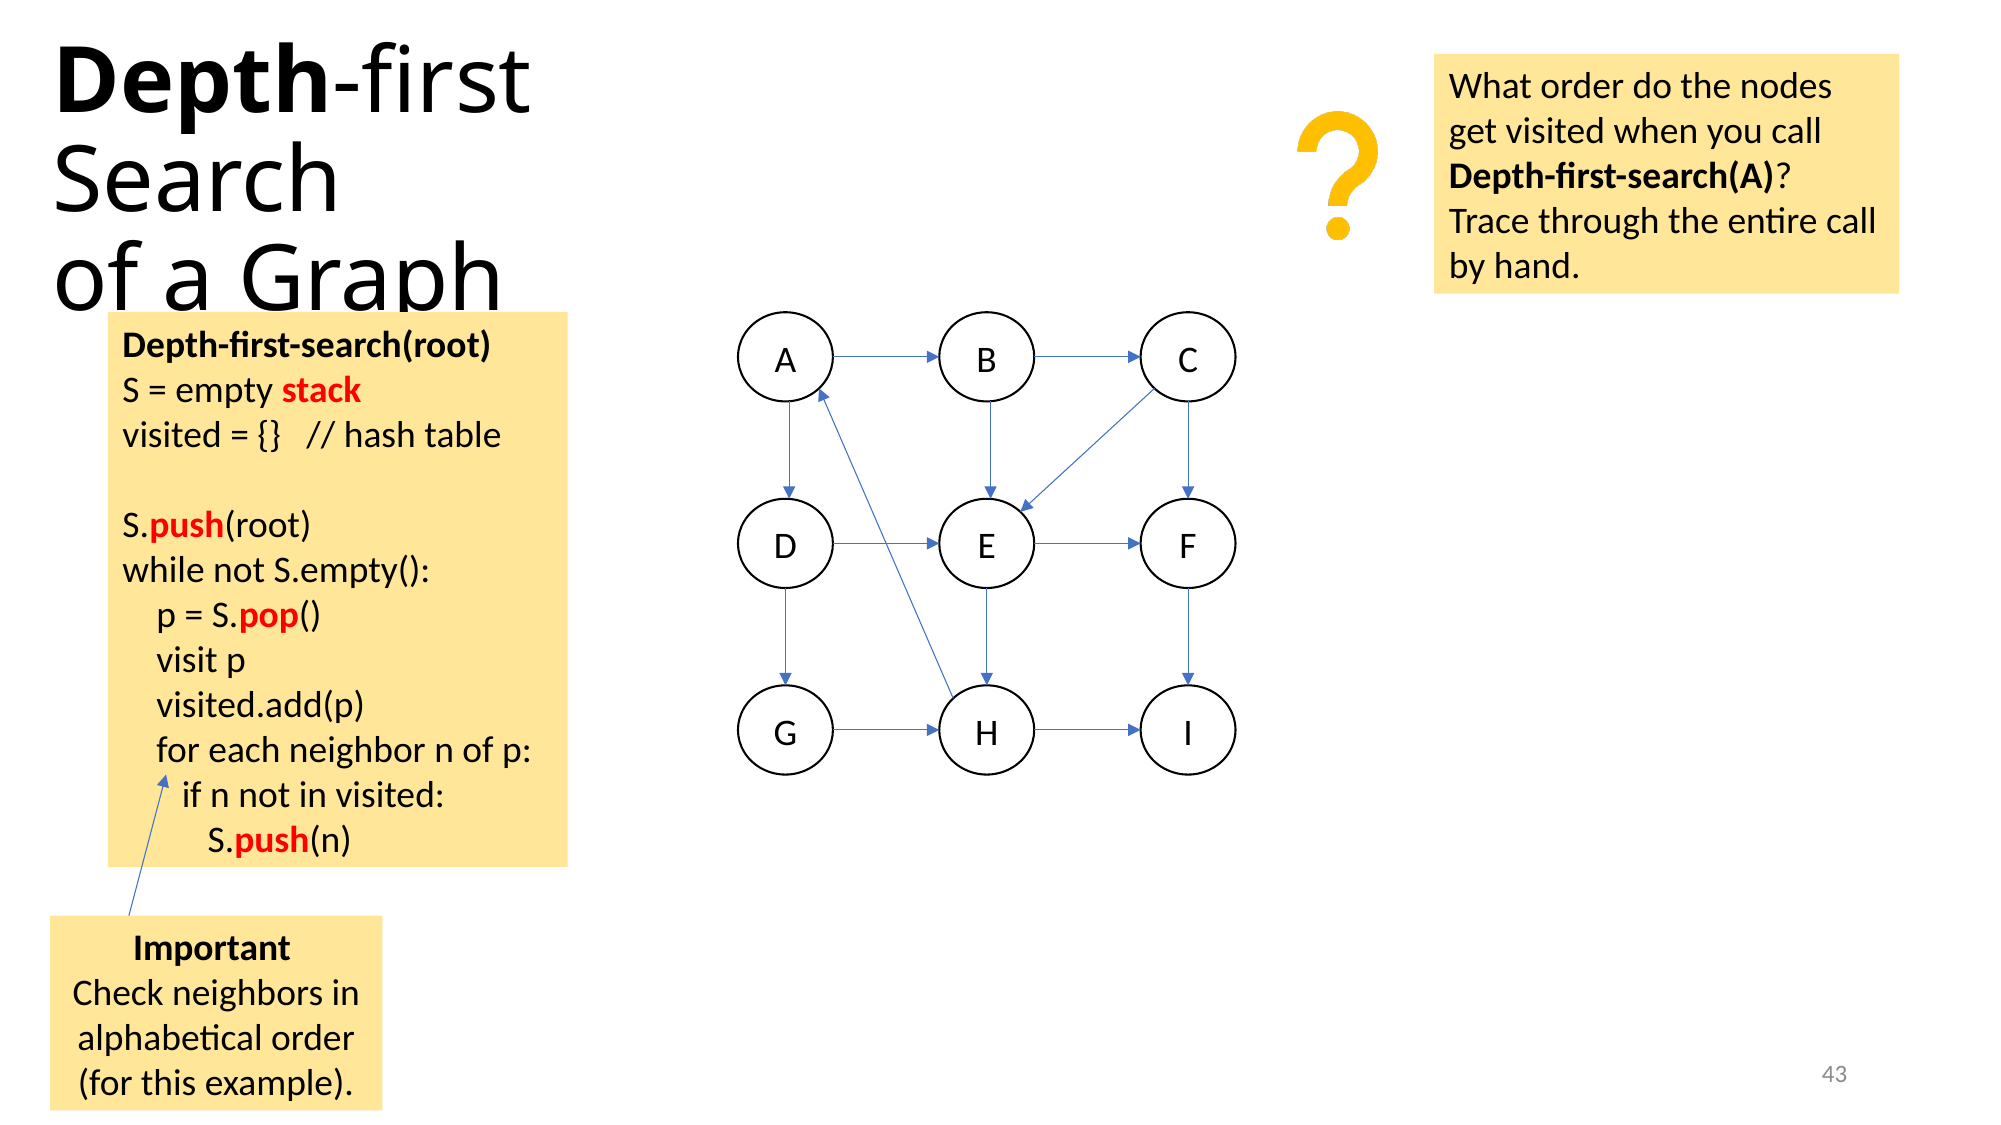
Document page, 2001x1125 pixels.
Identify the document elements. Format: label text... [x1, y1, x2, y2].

slide_number 43 [1412, 1042, 1863, 1103]
text_box Depth-first-search(root) S = empty stack visited = {} // hash table S.push(root) while not S.empty(): p = S.pop() visit p visited.add(p) for each neighbor n of p: if n not in visited: S.push(n) [107, 312, 568, 867]
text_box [1020, 388, 1155, 512]
picture [1262, 100, 1413, 251]
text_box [939, 312, 1035, 402]
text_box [737, 498, 819, 588]
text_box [939, 685, 1035, 775]
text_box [1140, 498, 1236, 588]
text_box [954, 498, 1035, 588]
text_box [128, 774, 167, 916]
text_box Important Check neighbors in alphabetical order (for this example). [50, 915, 383, 1111]
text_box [819, 388, 954, 699]
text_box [1140, 312, 1236, 402]
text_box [737, 312, 833, 402]
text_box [1140, 685, 1236, 775]
text_box What order do the nodes get visited when you call Depth-first-search(A)? Trace through the entire call by hand. [1434, 53, 1900, 294]
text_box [737, 685, 833, 775]
text_box Depth-first Search of a Graph [37, 26, 747, 244]
